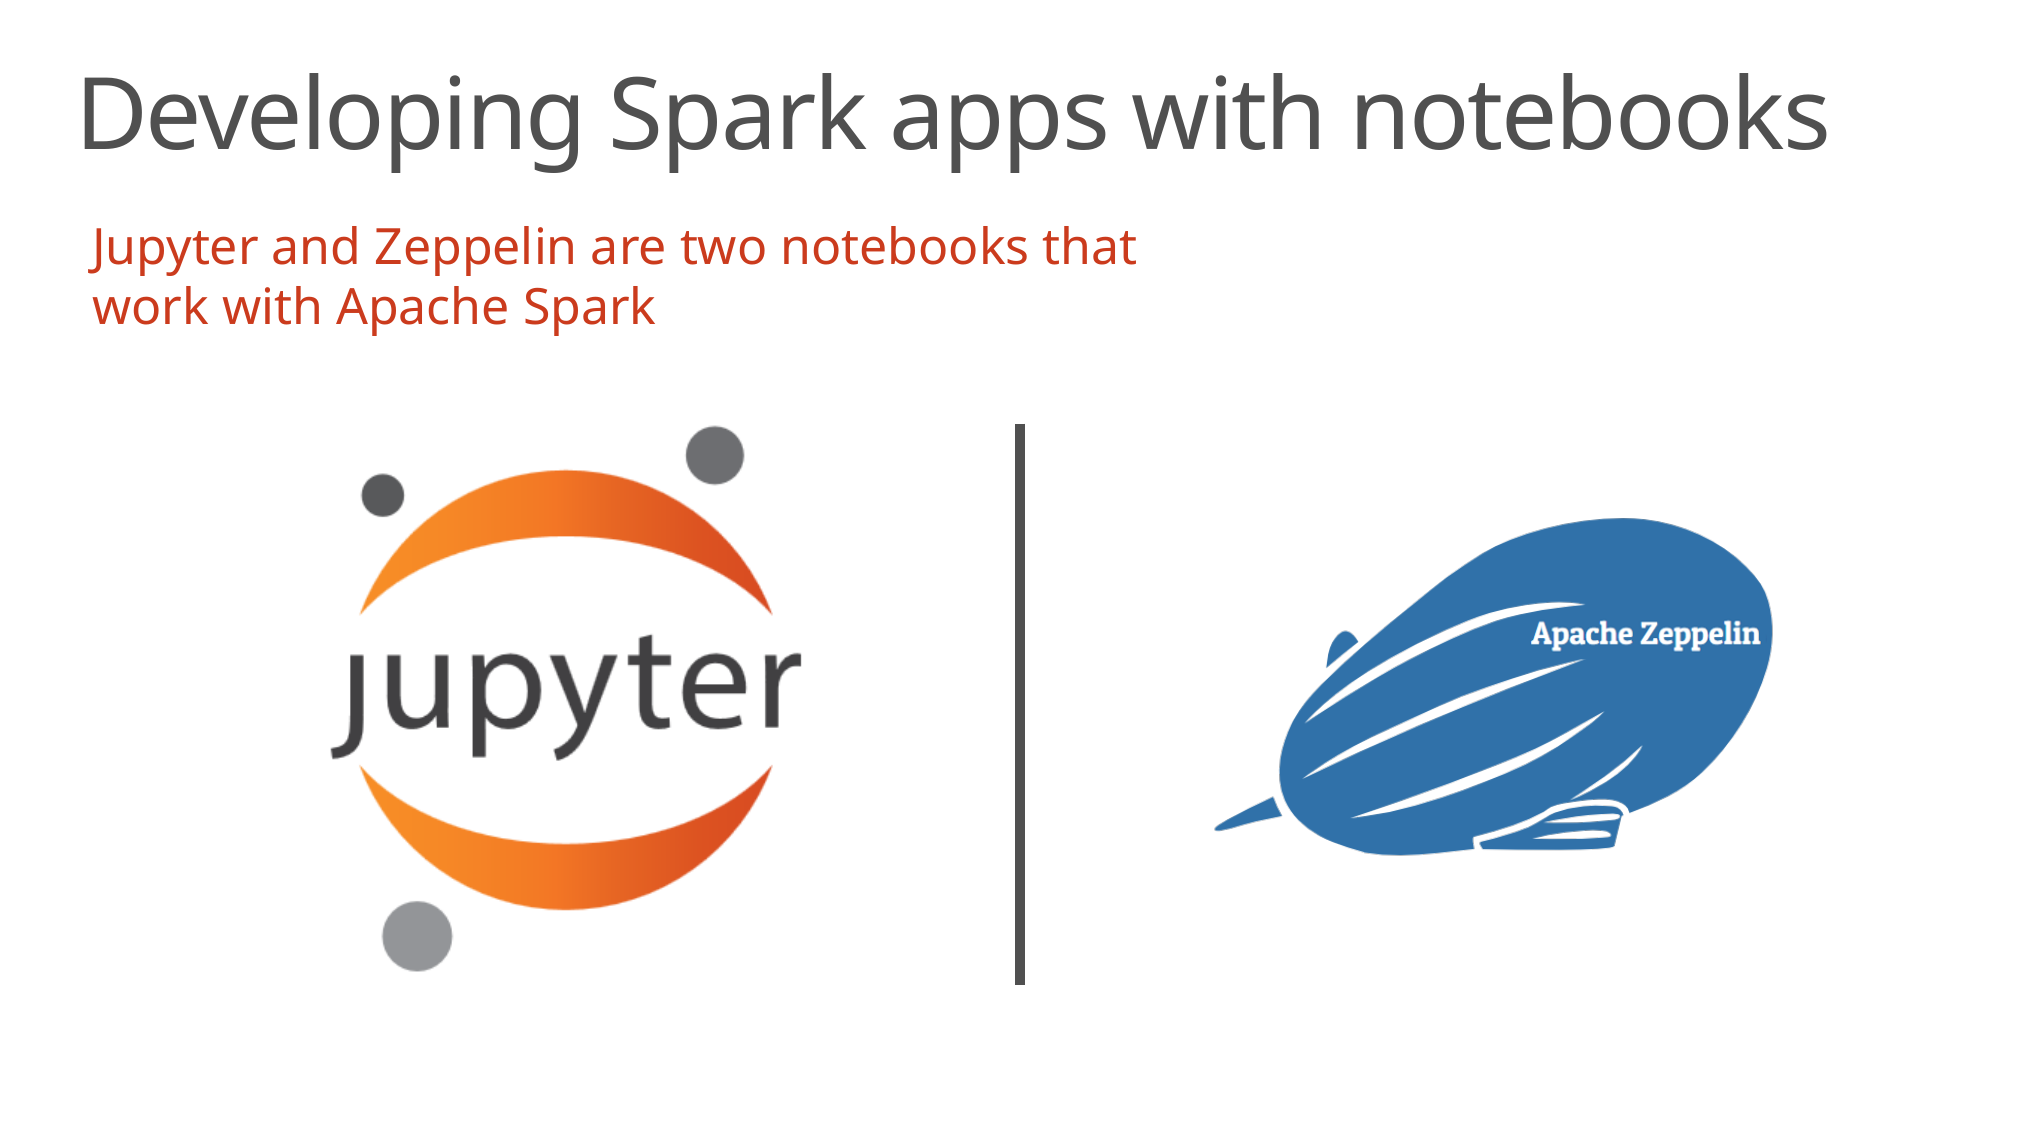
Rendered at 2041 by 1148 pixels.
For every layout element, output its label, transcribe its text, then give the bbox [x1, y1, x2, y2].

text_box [1193, 378, 1793, 978]
text_box Jupyter and Zeppelin are two notebooks that work with Apache Spark [0, 190, 1267, 354]
title Developing Spark apps with notebooks [0, 47, 1995, 204]
picture [249, 399, 847, 1027]
